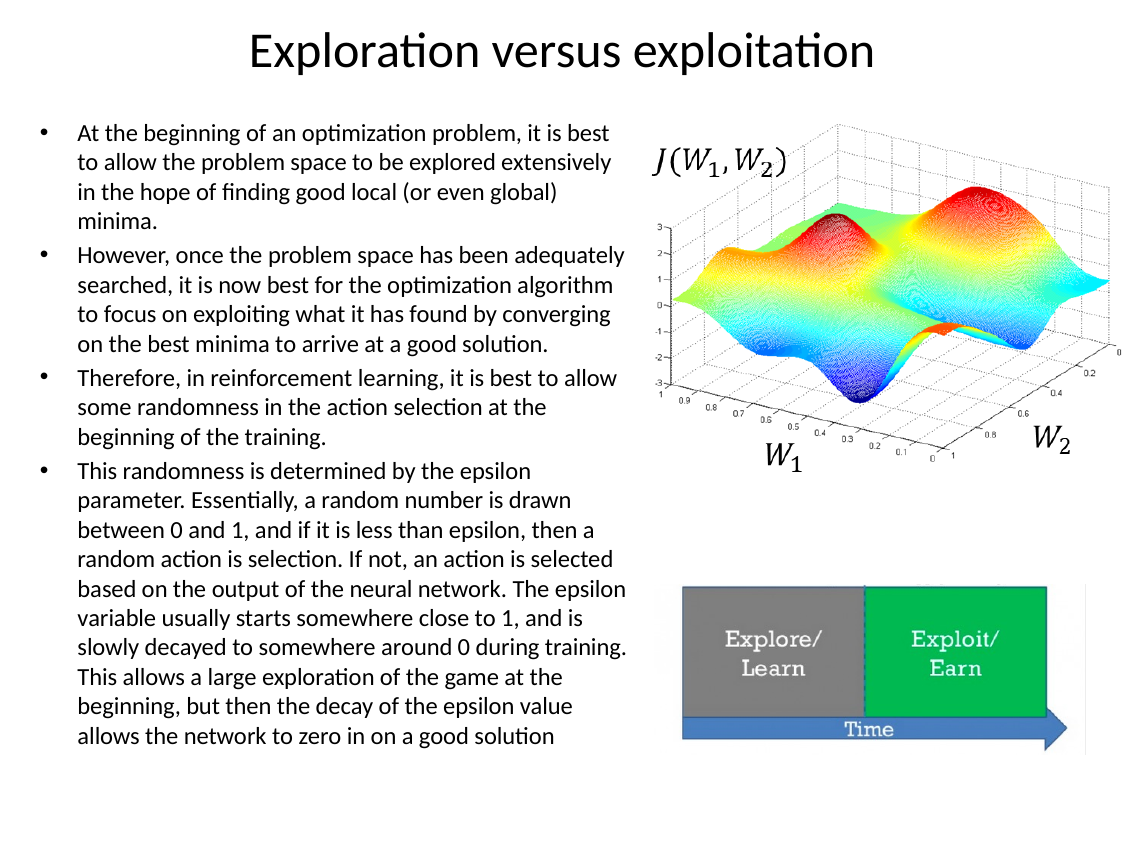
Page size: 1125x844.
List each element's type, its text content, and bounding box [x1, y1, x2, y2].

title Exploration versus exploitation [24, 9, 1100, 85]
picture [654, 584, 1086, 755]
list At the beginning of an optimization problem, it is best to allow the problem space to be explored extensively in the hope of finding good local (or even global) minima. However, once the problem space has been adequately searched, it is now best for the optimization algorithm to focus on exploiting what it has found by converging on the best minima to arrive at a good solution. Therefore, in reinforcement learning, it is best to allow some randomness in the action selection at the beginning of the training. This randomness is determined by the epsilon parameter. Essentially, a random number is drawn between 0 and 1, and if it is less than epsilon, then a random action is selection. If not, an action is selected based on the output of the neural network. The epsilon variable usually starts somewhere close to 1, and is slowly decayed to somewhere around 0 during training. This allows a large exploration of the game at the beginning, but then the decay of the epsilon value allows the network to zero in on a good solution [24, 109, 650, 810]
picture [640, 121, 1125, 479]
